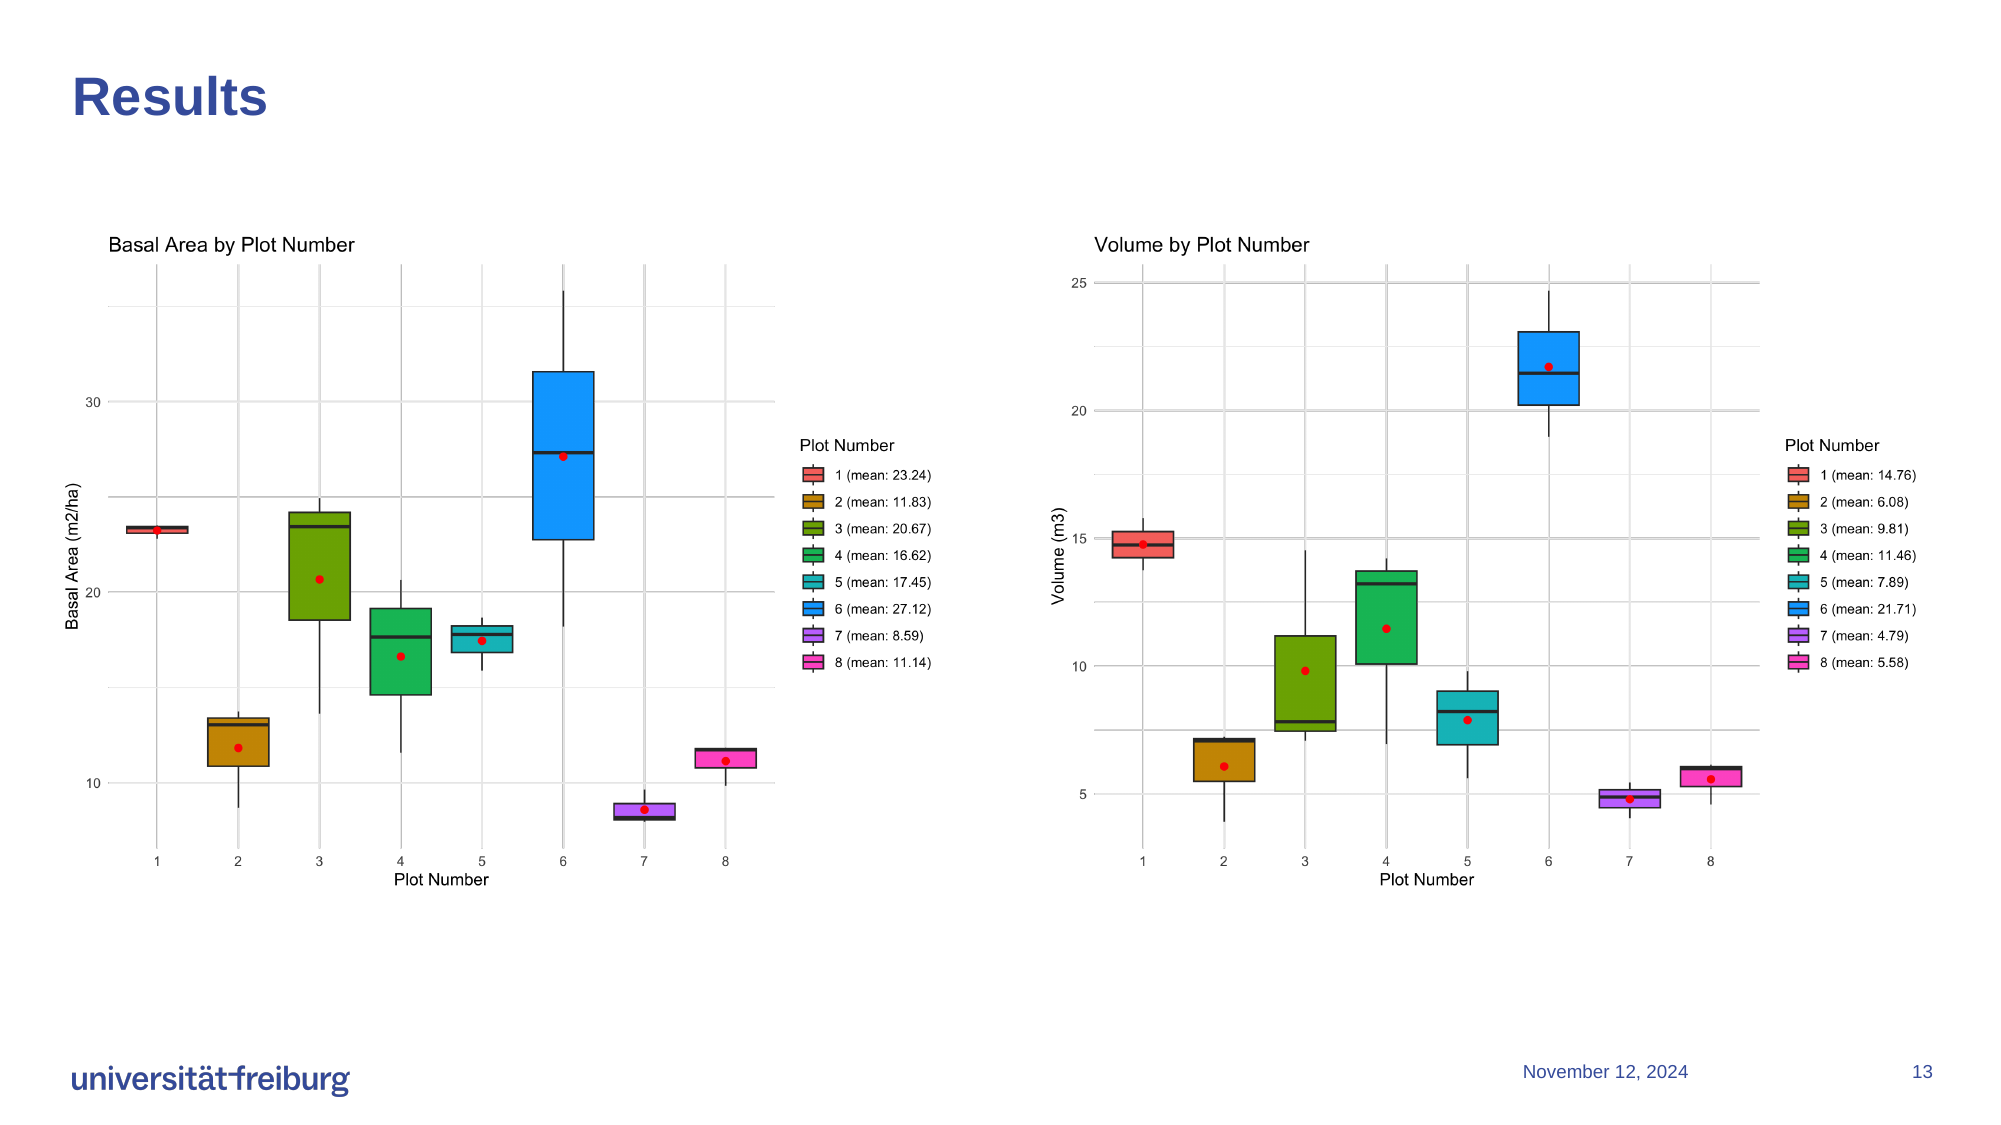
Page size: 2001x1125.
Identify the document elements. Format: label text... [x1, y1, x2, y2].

picture [72, 1065, 351, 1097]
title Results [72, 59, 1136, 278]
picture [57, 228, 948, 897]
picture [1042, 228, 1934, 897]
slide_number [1517, 1060, 1754, 1090]
slide_number 13 [1873, 1060, 1933, 1090]
